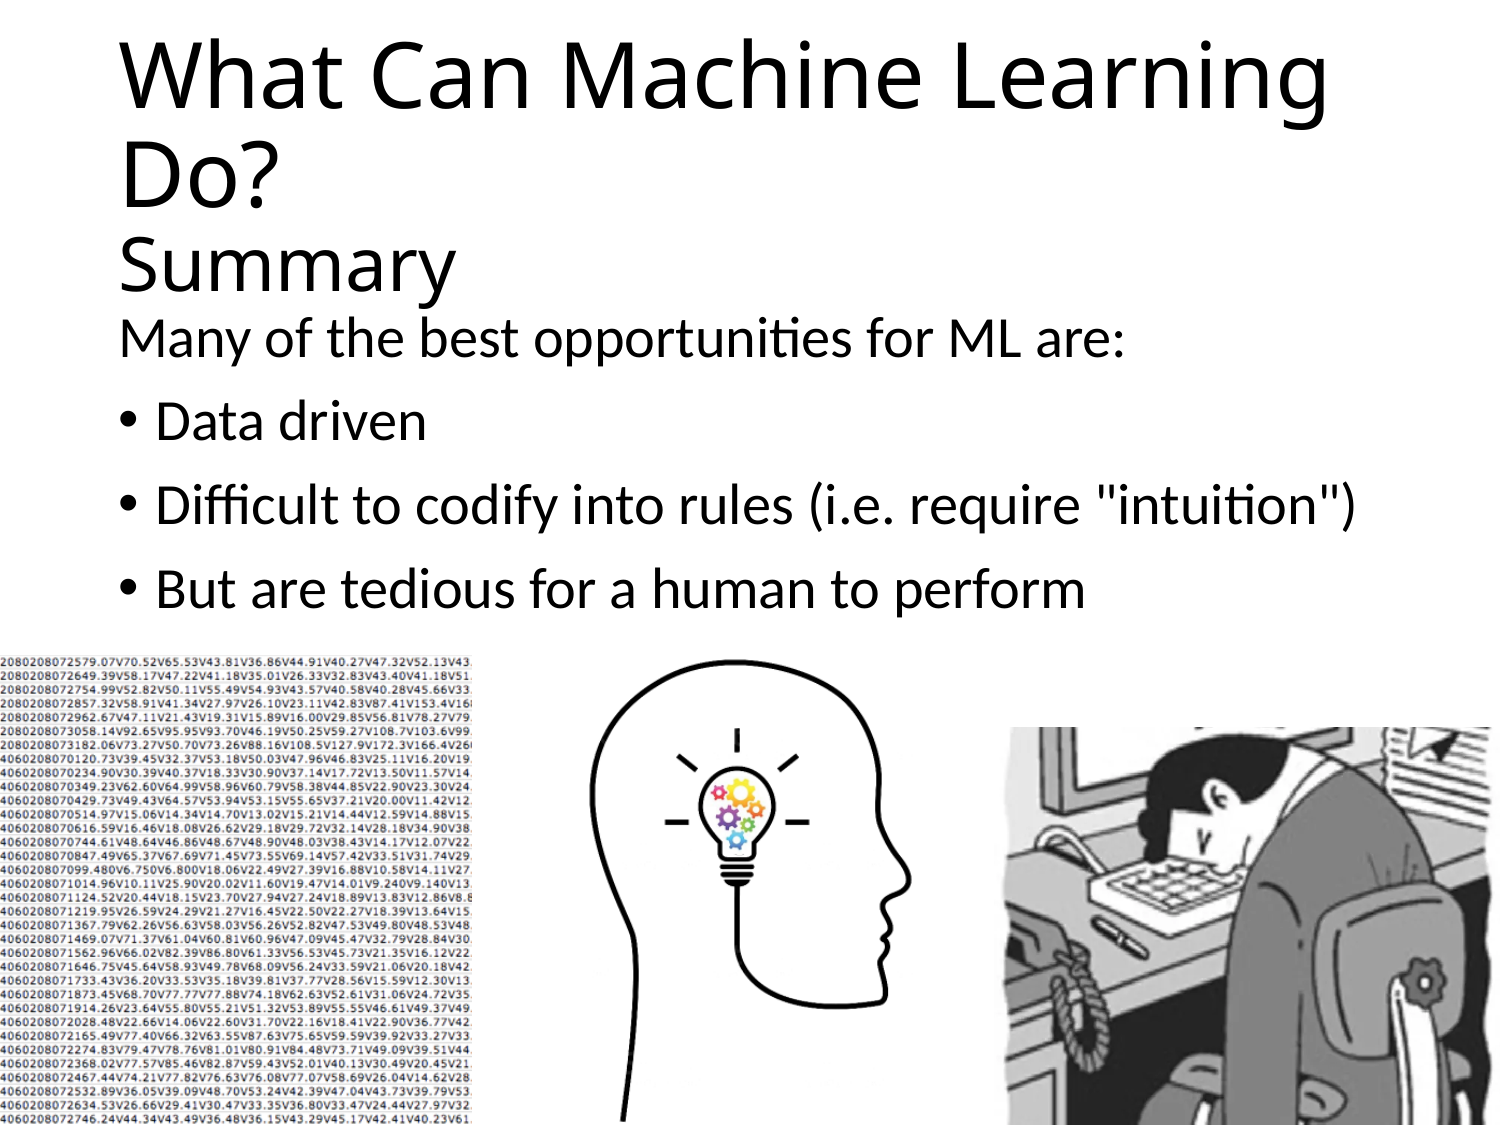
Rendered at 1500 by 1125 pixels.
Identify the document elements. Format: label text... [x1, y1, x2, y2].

picture [994, 726, 1500, 1125]
picture [0, 655, 472, 1125]
title What Can Machine Learning Do? Summary [103, 59, 1397, 278]
picture [585, 655, 915, 1125]
list Many of the best opportunities for ML are: Data driven Difficult to codify into rules (i.e. require "intuition") But are tedious for a human to perform [103, 299, 1397, 1014]
